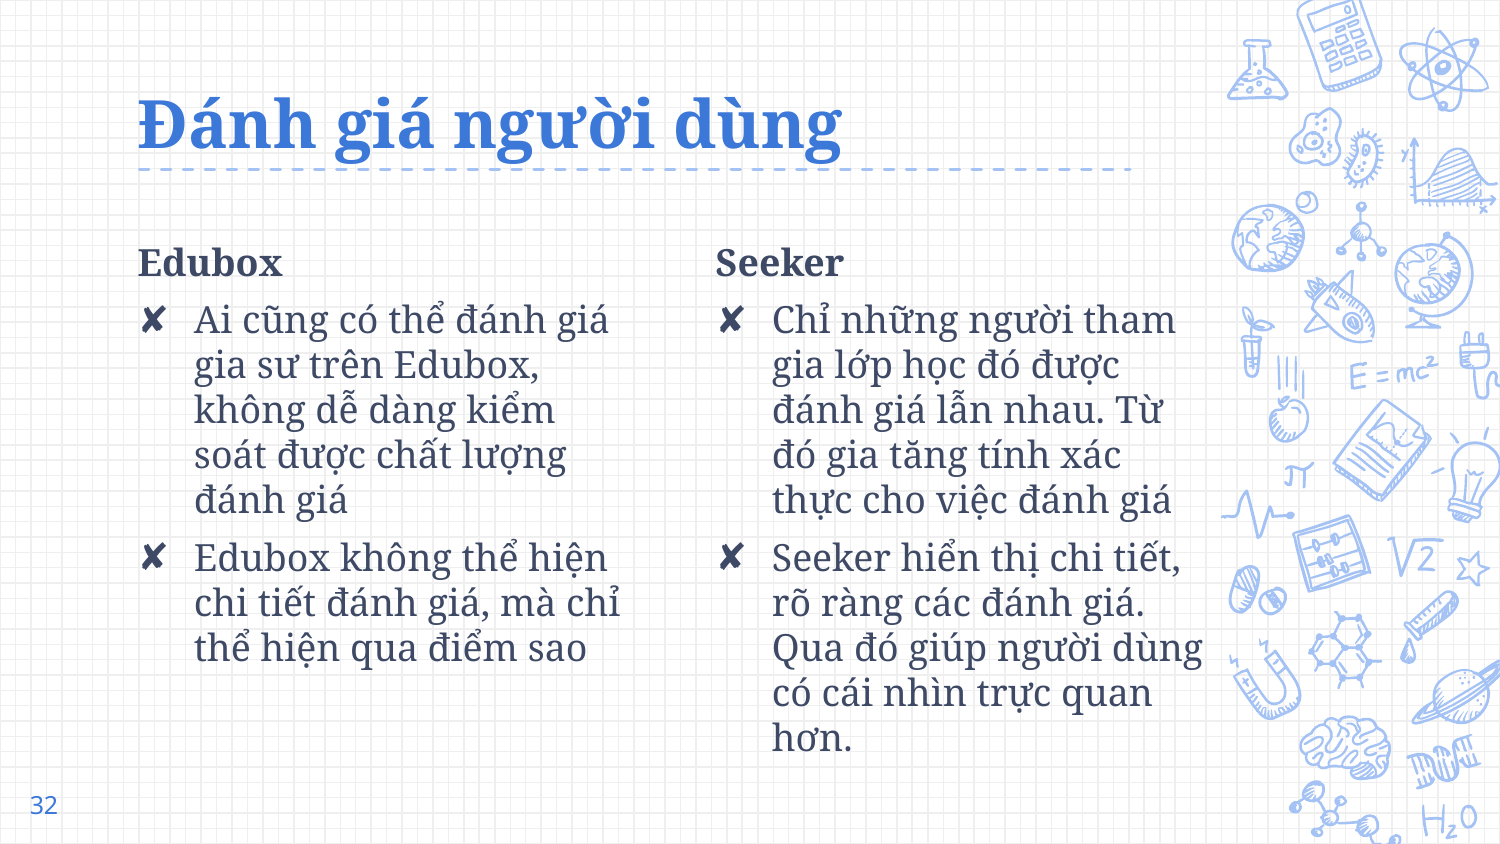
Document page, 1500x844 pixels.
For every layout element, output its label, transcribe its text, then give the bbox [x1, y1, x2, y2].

list Seeker Chỉ những người tham gia lớp học đó được đánh giá lẫn nhau. Từ đó gia tăng tính xác thực cho việc đánh giá Seeker hiển thị chi tiết, rõ ràng các đánh giá. Qua đó giúp người dùng có cái nhìn trực quan hơn. [700, 223, 1219, 816]
slide_number 32 [14, 774, 105, 840]
list Edubox Ai cũng có thể đánh giá gia sư trên Edubox, không dễ dàng kiểm soát được chất lượng đánh giá Edubox không thể hiện chi tiết đánh giá, mà chỉ thể hiện qua điểm sao [122, 223, 641, 816]
title Đánh giá người dùng [122, 36, 1311, 177]
